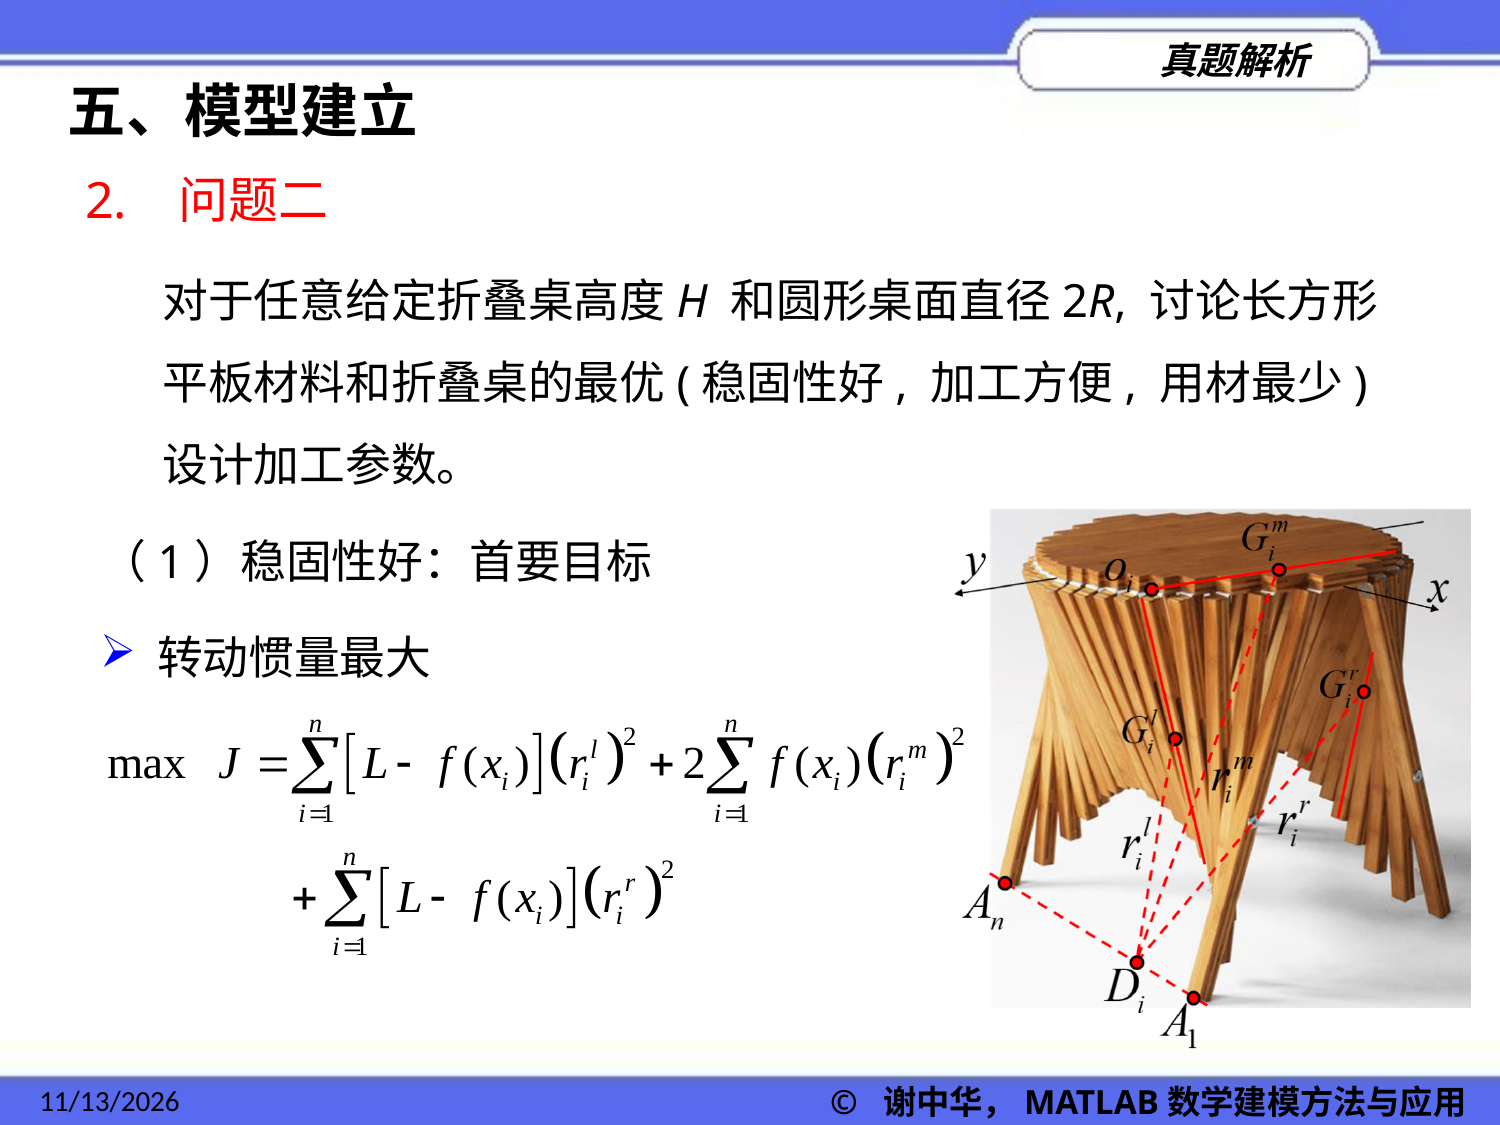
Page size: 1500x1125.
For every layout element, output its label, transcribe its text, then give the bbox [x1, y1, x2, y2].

picture [0, 0, 1500, 1125]
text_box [100, 703, 978, 965]
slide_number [24, 1077, 349, 1123]
text_box 五、模型建立 [53, 66, 951, 152]
text_box 对于任意给定折叠桌高度H 和圆形桌面直径2R, 讨论长方形平板材料和折叠桌的最优(稳固性好, 加工方便, 用材最少) 设计加工参数。 [147, 236, 1403, 499]
footer © 谢中华，MATLAB数学建模方法与应用 [809, 1079, 1488, 1123]
text_box 2. 问题二 [70, 137, 1388, 236]
text_box （1）稳固性好：首要目标 [85, 498, 1341, 593]
text_box 转动惯量最大 [85, 593, 940, 692]
